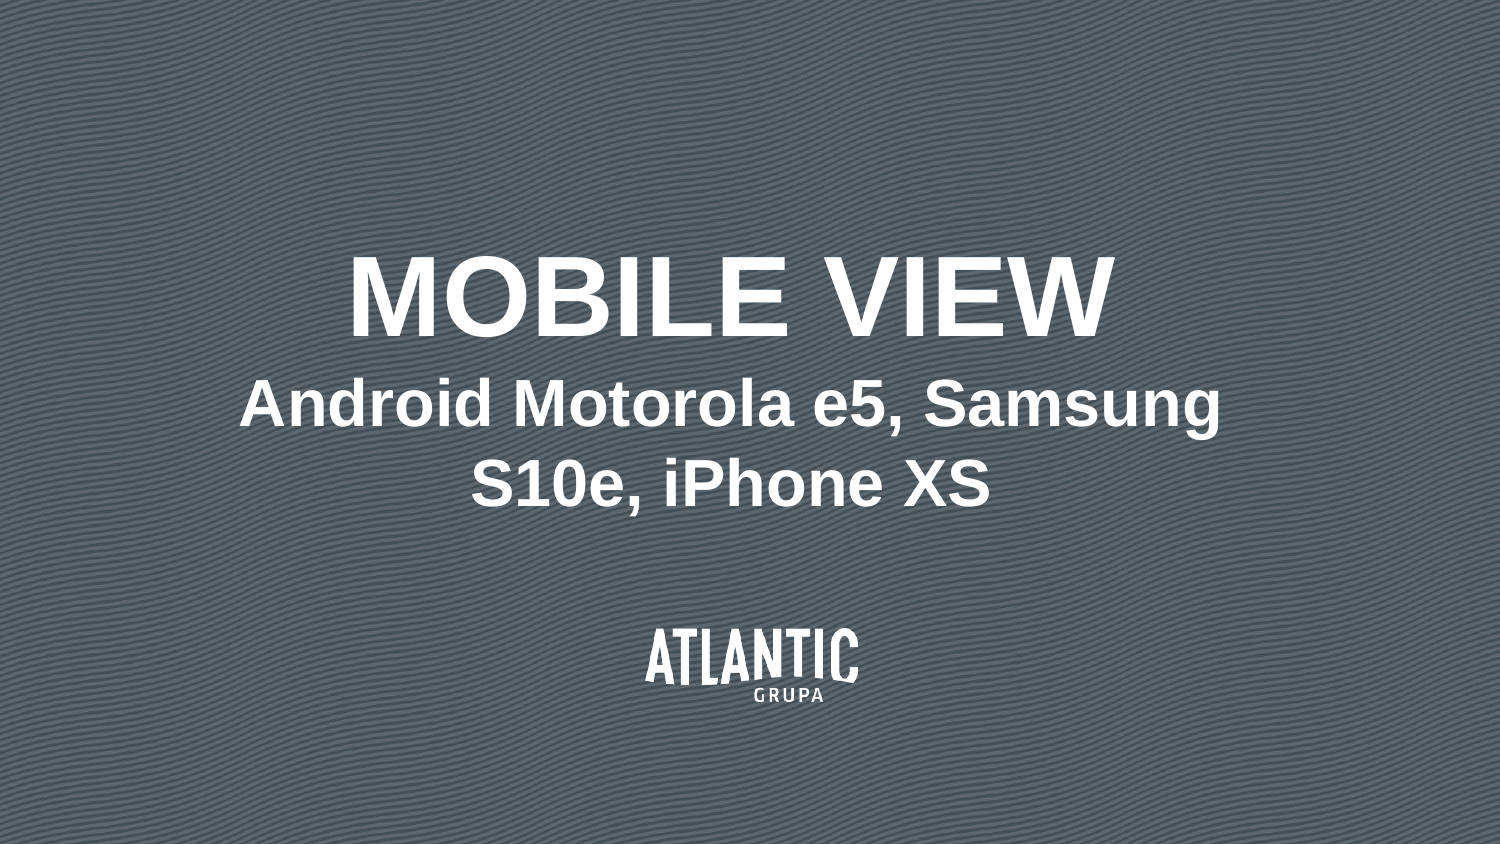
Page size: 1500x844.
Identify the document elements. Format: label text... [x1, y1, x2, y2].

picture [0, 0, 1500, 844]
text_box MOBILE VIEW Android Motorola e5, Samsung S10e, iPhone XS [163, 214, 1300, 527]
